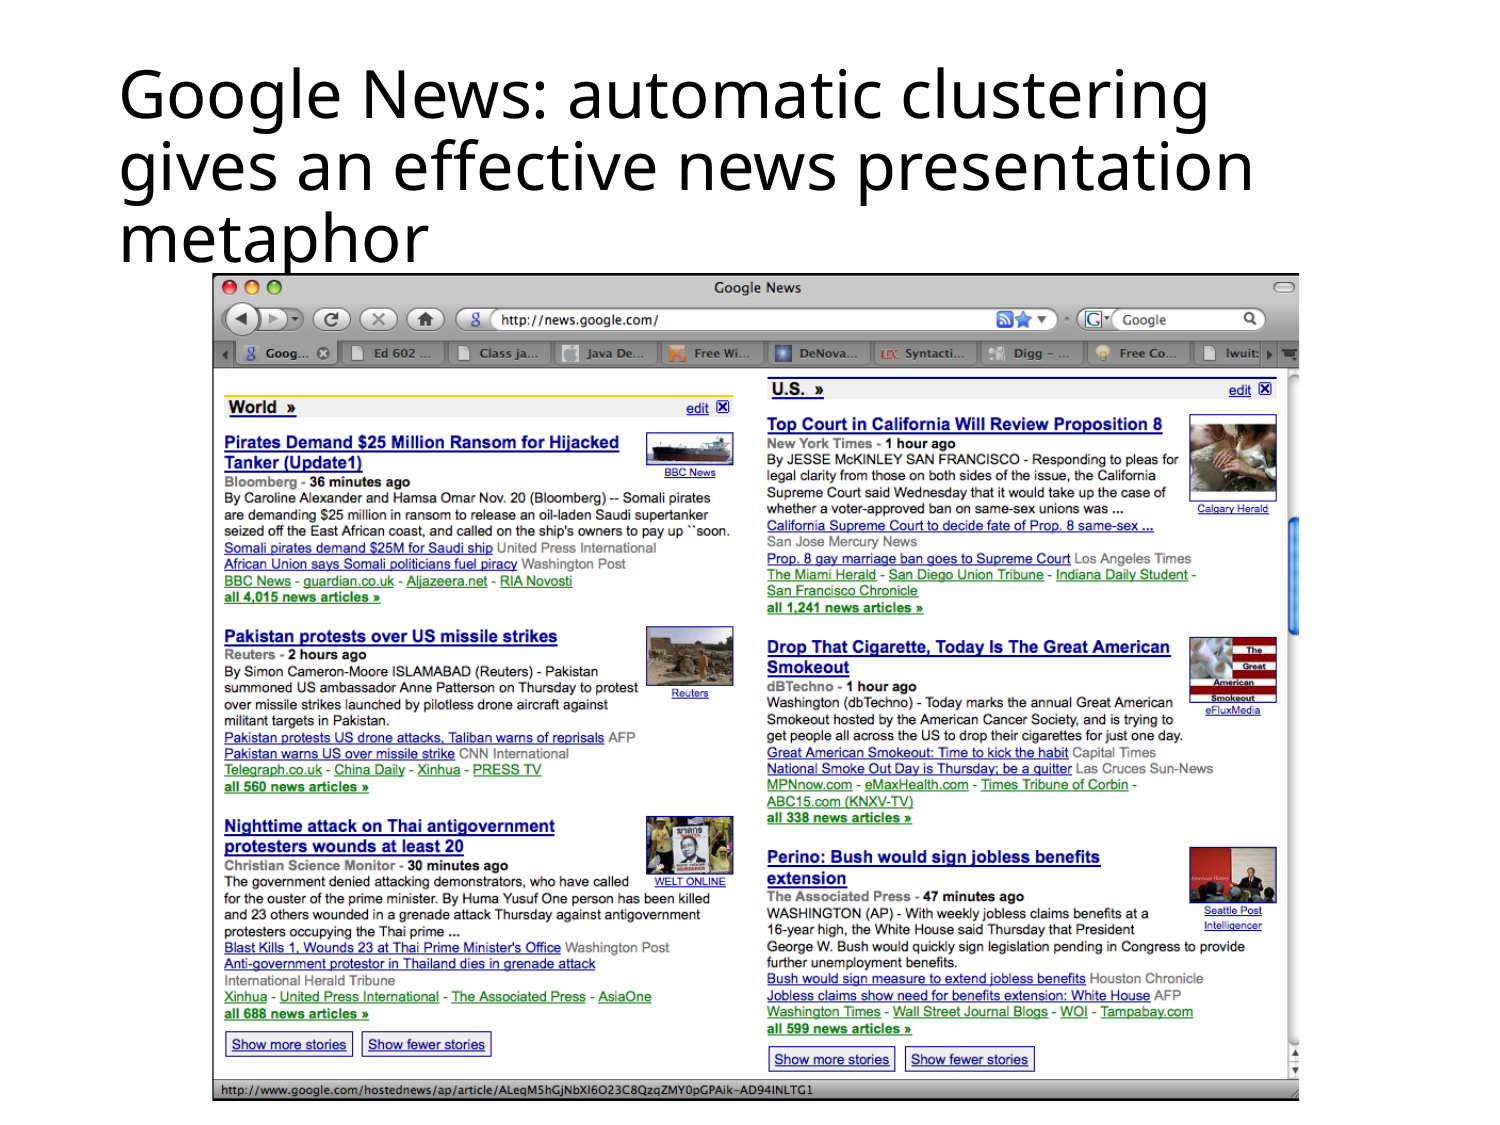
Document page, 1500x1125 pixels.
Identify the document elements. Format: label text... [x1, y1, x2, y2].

title Google News: automatic clustering gives an effective news presentation metaphor [103, 59, 1397, 278]
picture [212, 273, 1300, 1101]
